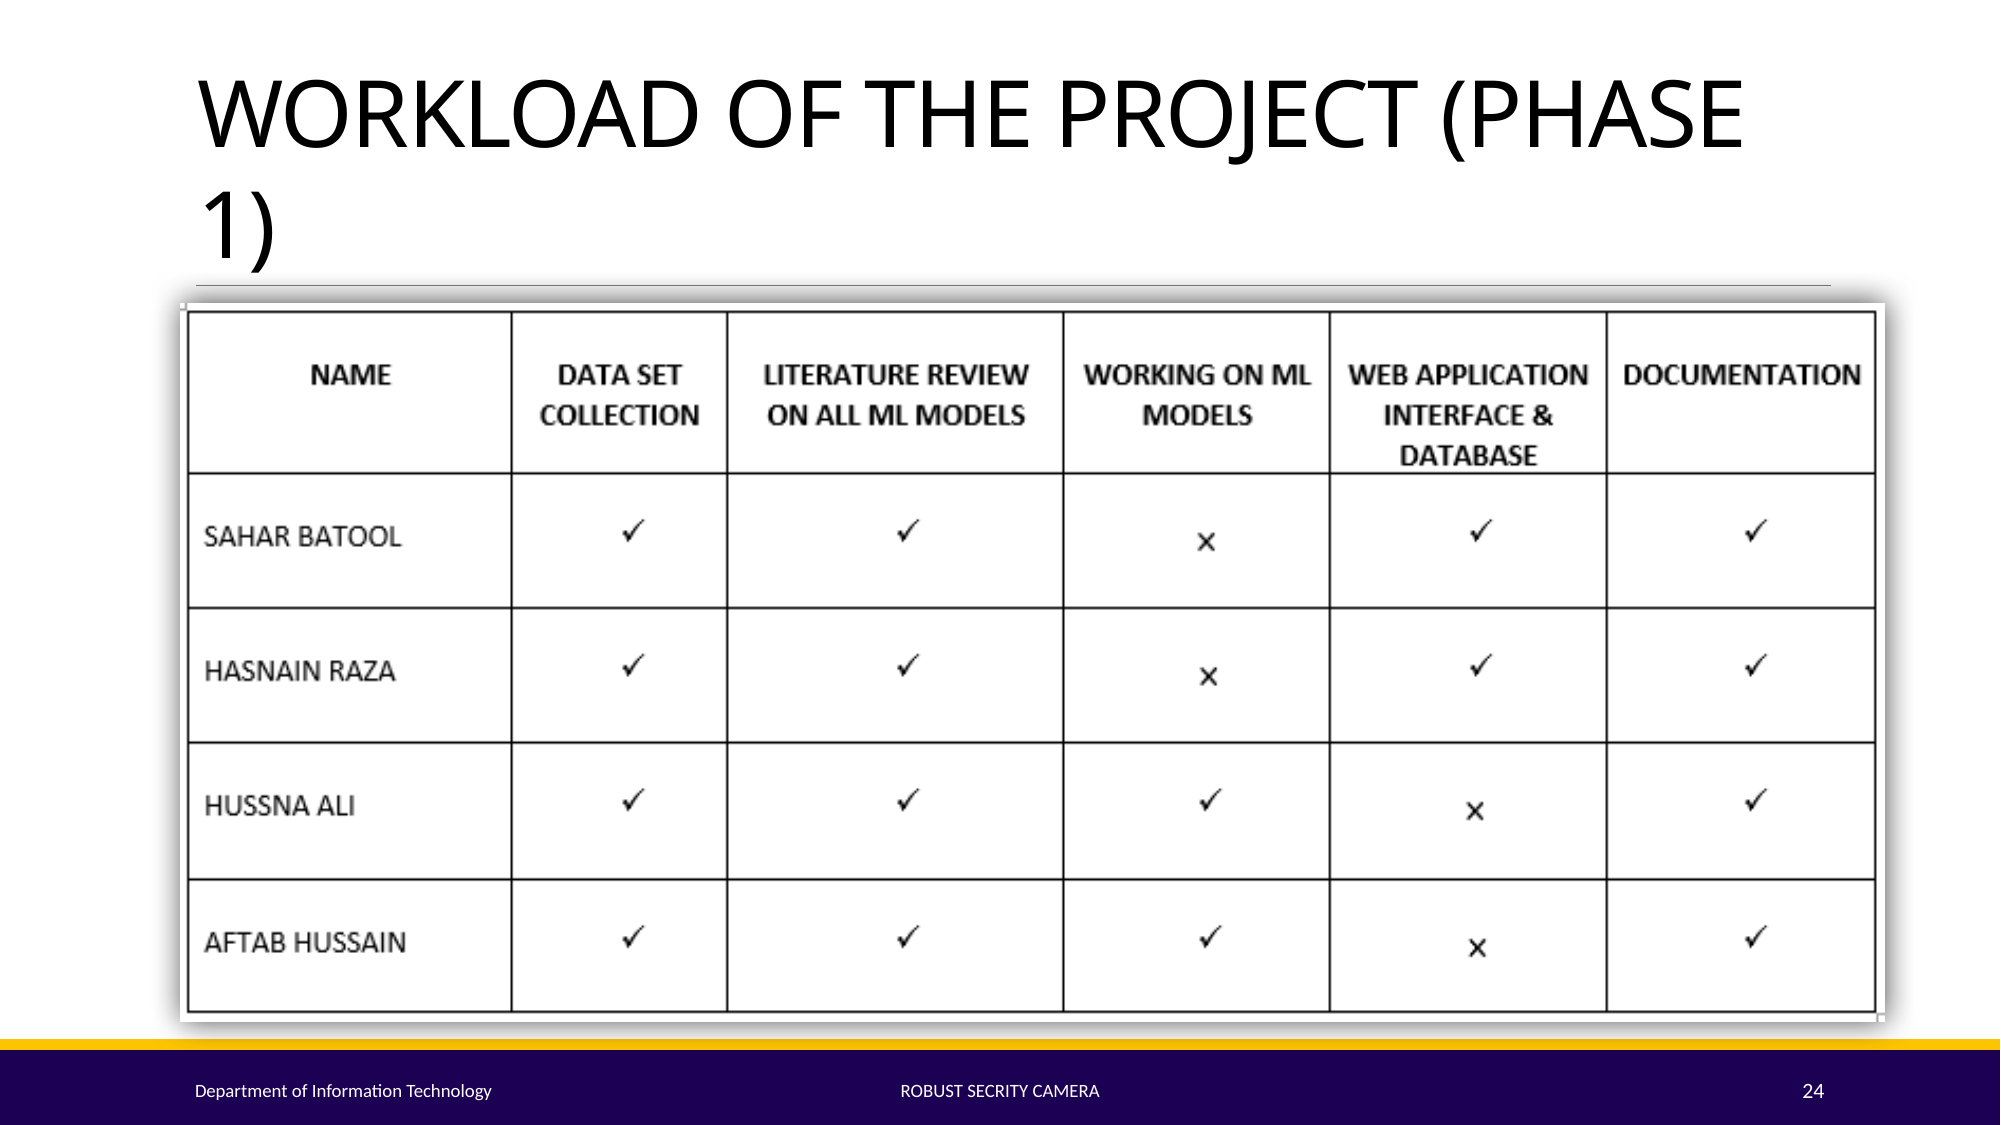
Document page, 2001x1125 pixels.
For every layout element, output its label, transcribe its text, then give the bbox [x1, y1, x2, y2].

picture [179, 302, 1886, 1022]
slide_number 24 [1624, 1059, 1840, 1120]
title WORKLOAD OF THE PROJECT (PHASE 1) [180, 47, 1830, 281]
footer ROBUST SECRITY CAMERA [604, 1059, 1396, 1120]
slide_number Department of Information Technology [180, 1059, 586, 1120]
